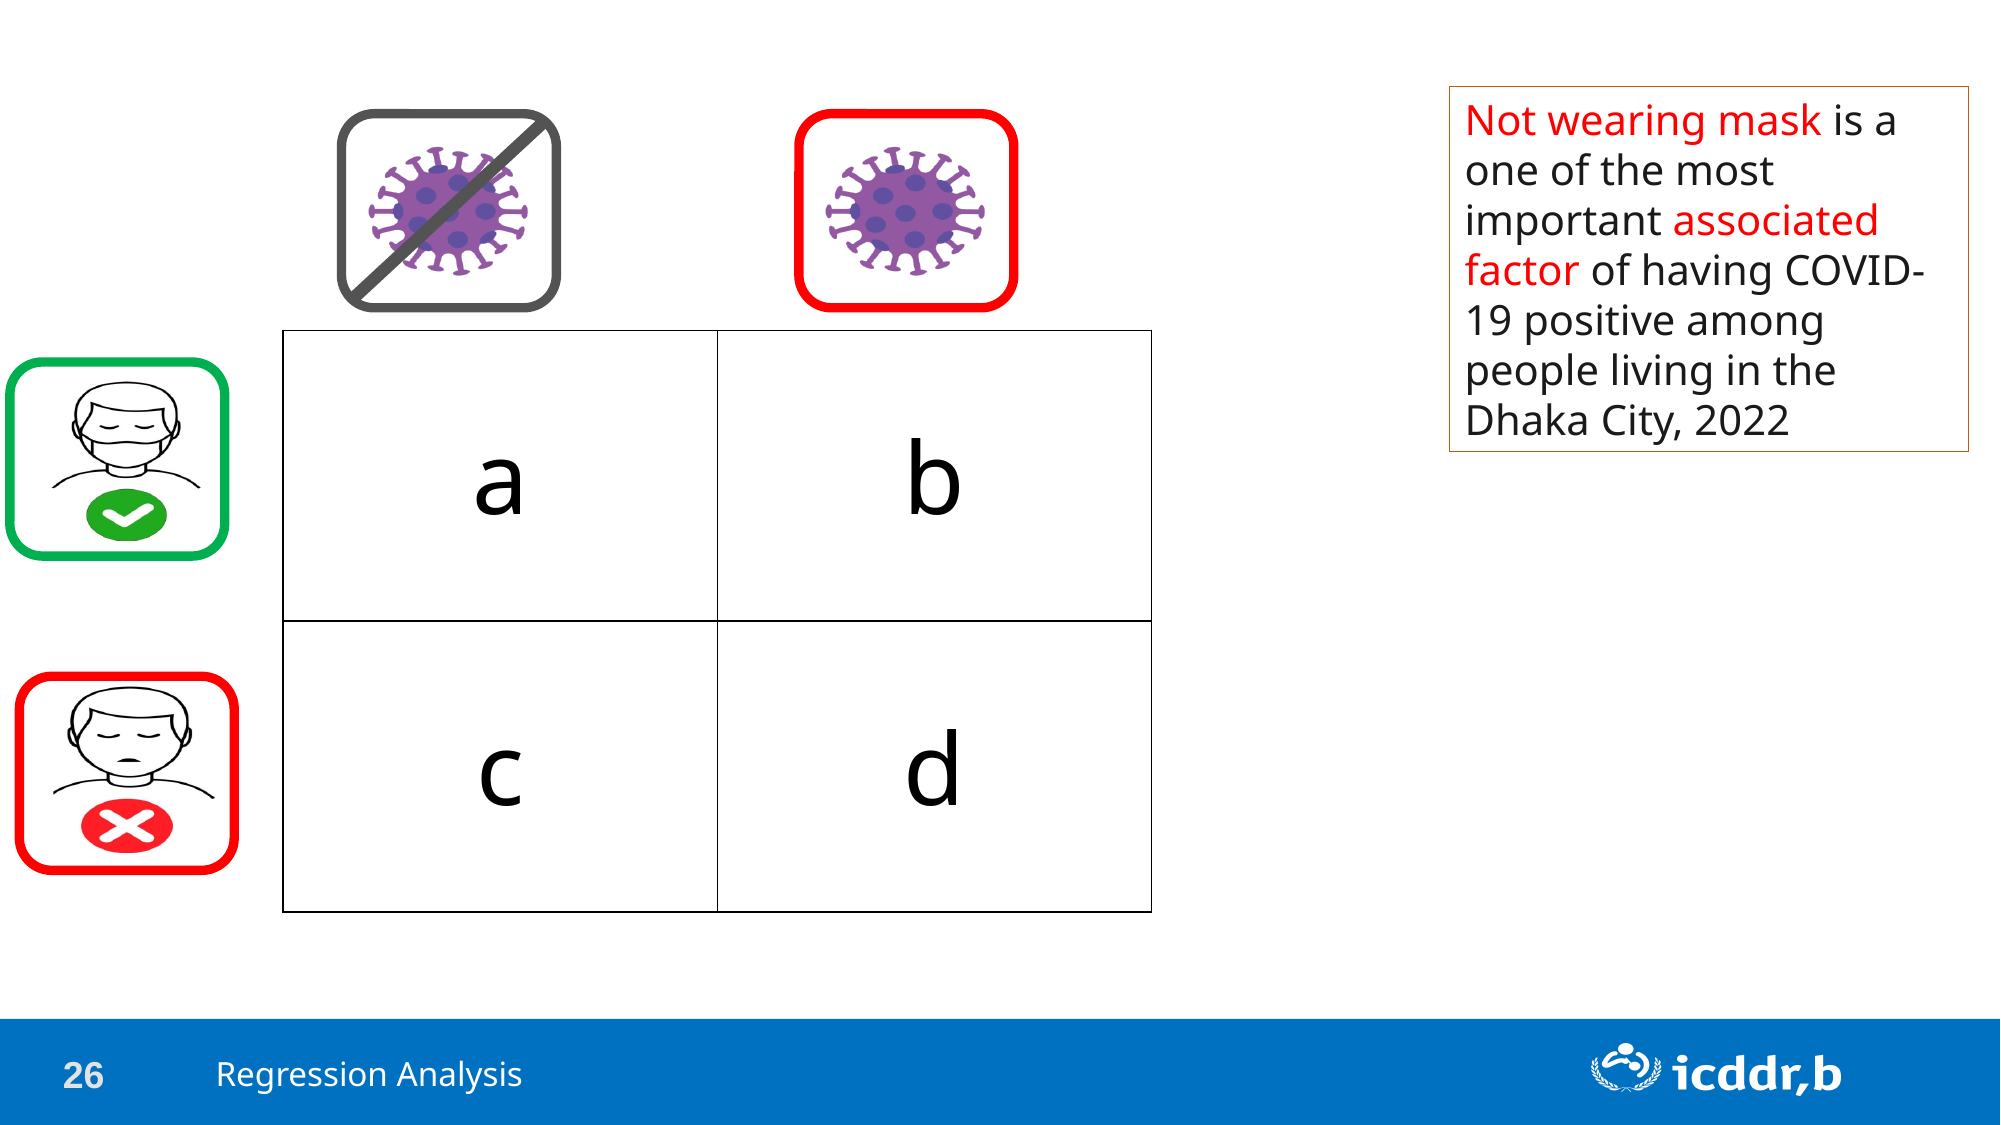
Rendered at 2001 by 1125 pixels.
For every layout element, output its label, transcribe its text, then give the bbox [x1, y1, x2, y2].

picture [1591, 1043, 1841, 1096]
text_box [19, 676, 235, 871]
table_header b [718, 331, 1151, 620]
table_header a [284, 331, 717, 620]
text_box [341, 113, 557, 308]
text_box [798, 113, 1014, 308]
table_cell d [718, 622, 1151, 911]
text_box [9, 361, 225, 557]
table_cell c [284, 622, 717, 911]
text_box Not wearing mask is a one of the most important associated factor of having COVID-19 positive among people living in the Dhaka City, 2022 [1449, 86, 1969, 452]
